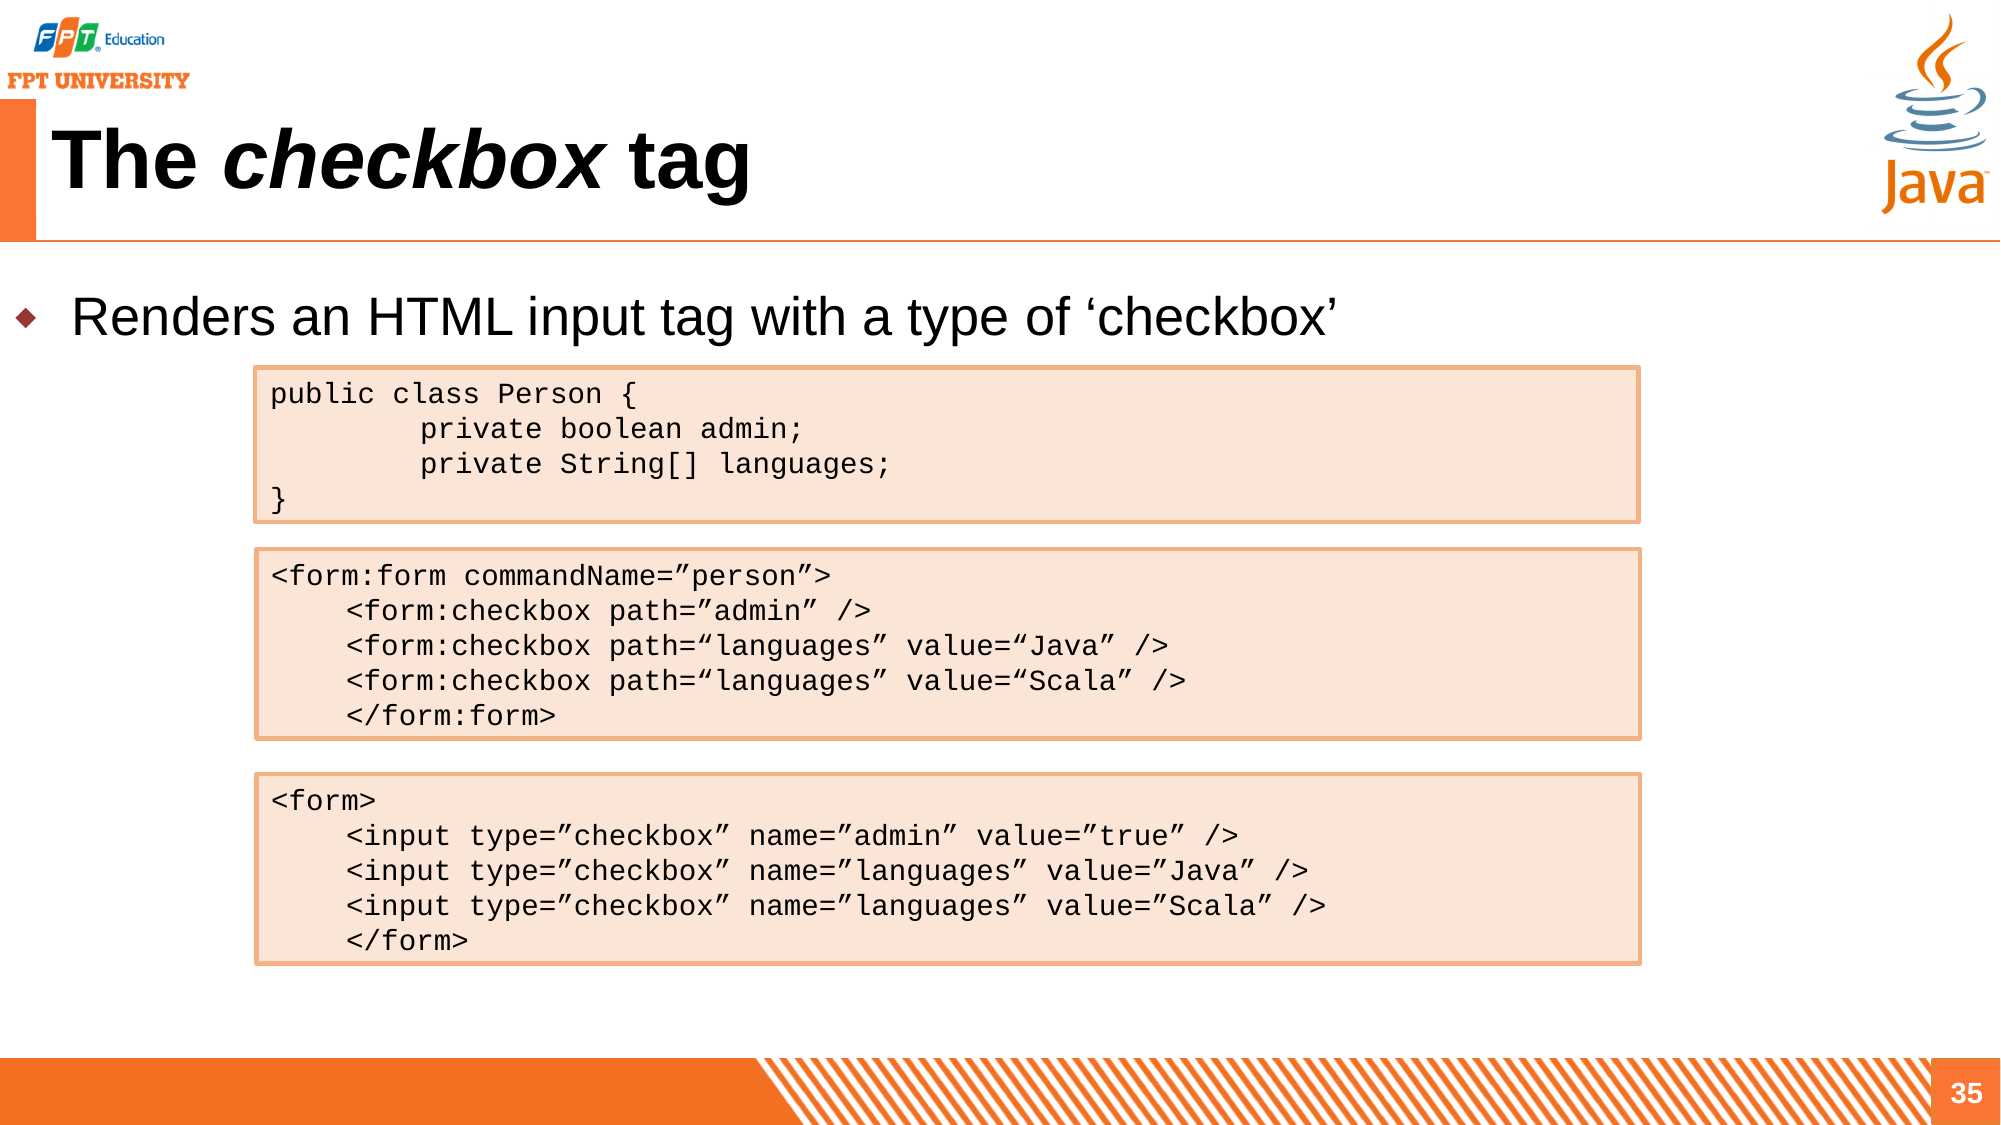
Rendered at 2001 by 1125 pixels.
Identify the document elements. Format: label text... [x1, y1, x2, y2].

picture [1868, 4, 2000, 226]
list Renders an HTML input tag with a type of ‘checkbox’ [0, 266, 2000, 1057]
text_box <form:form commandName=”person”> <form:checkbox path=”admin” /> <form:checkbox path=“languages” value=“Java” /> <form:checkbox path=“languages” value=“Scala” /> </form:form> [256, 548, 1640, 739]
slide_number 35 [1933, 1059, 2000, 1124]
text_box <form> <input type=”checkbox” name=”admin” value=”true” /> <input type=”checkbox” name=”languages” value=”Java” /> <input type=”checkbox” name=”languages” value=”Scala” /> </form> [256, 773, 1640, 964]
title The checkbox tag [36, 108, 1869, 215]
text_box public class Person { private boolean admin; private String[] languages; } [255, 367, 1639, 522]
picture [0, 2, 197, 99]
picture [0, 1058, 1934, 1125]
